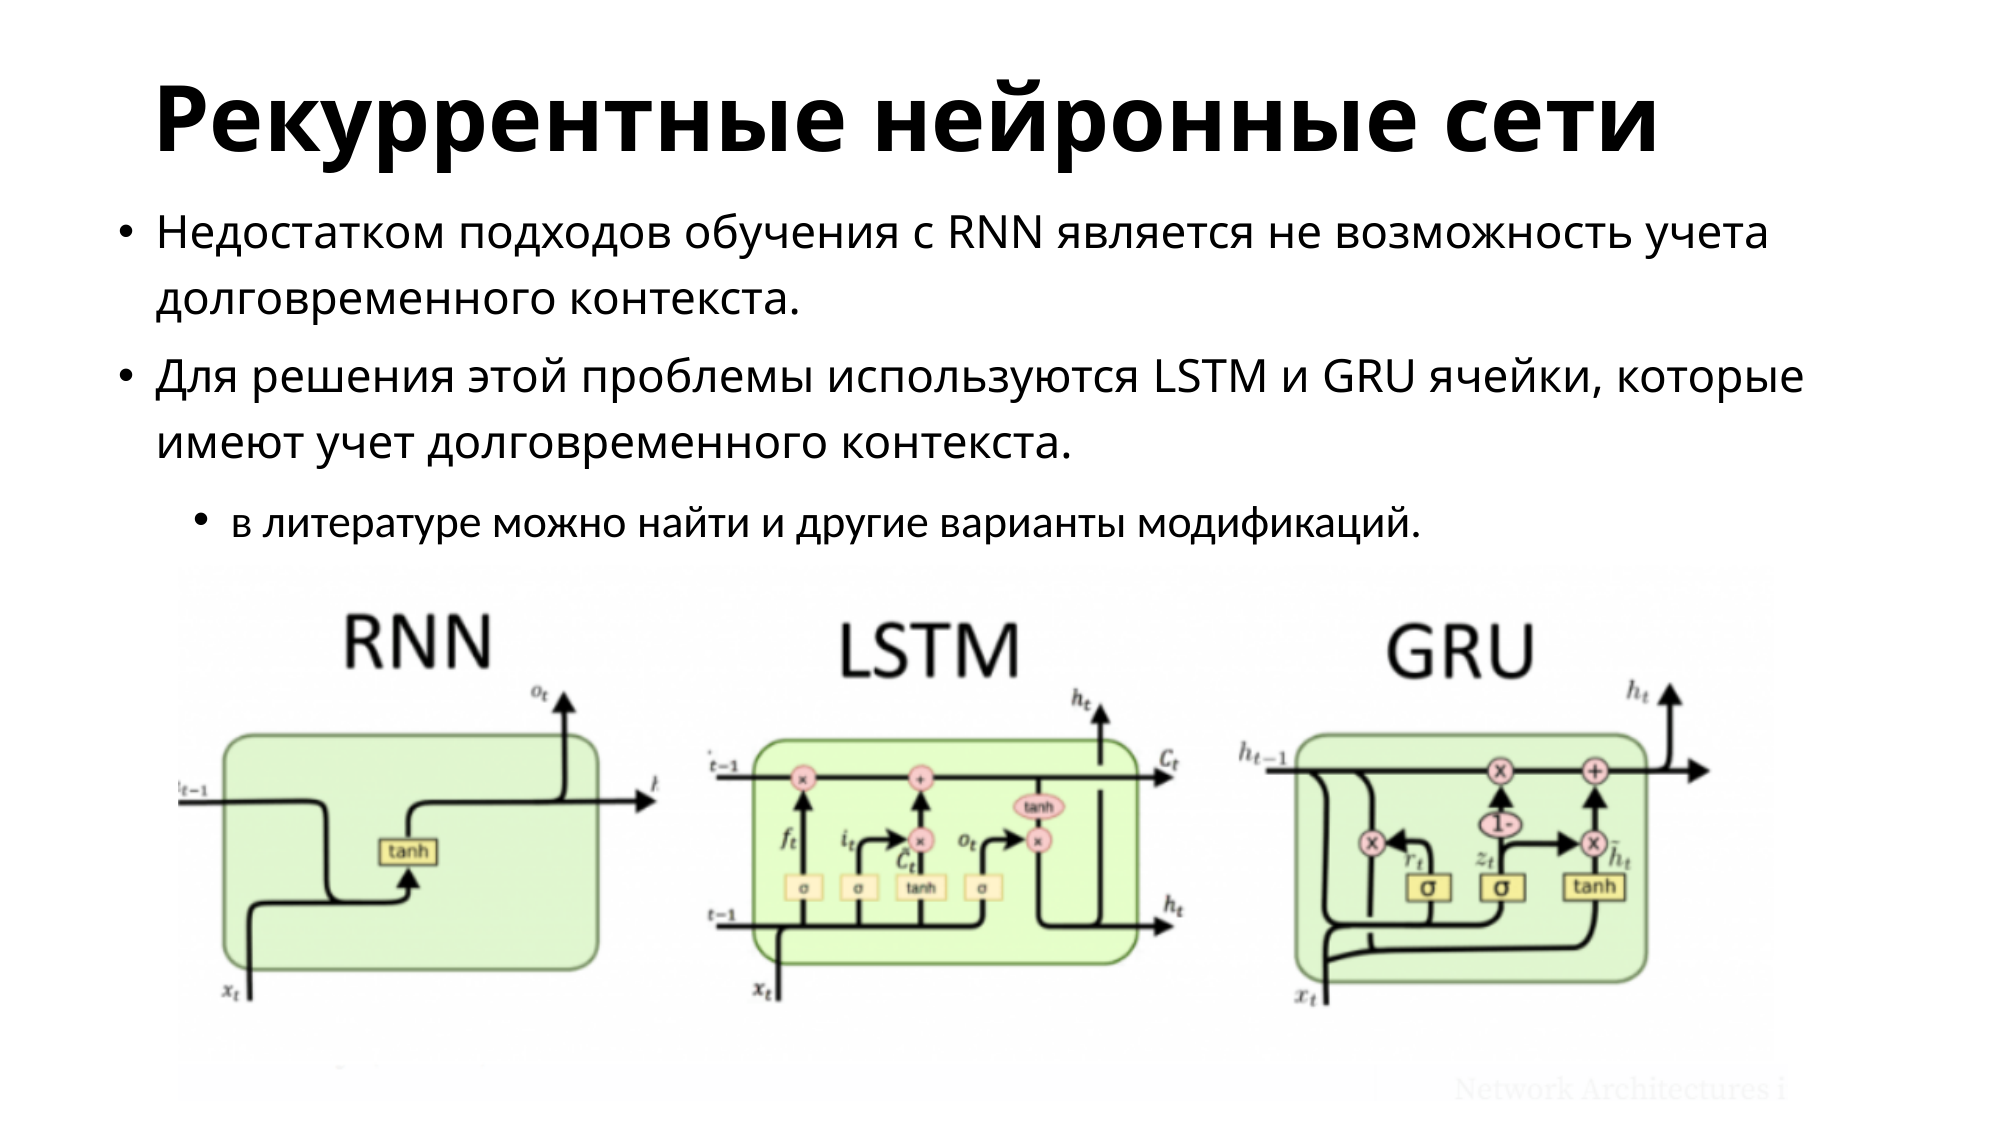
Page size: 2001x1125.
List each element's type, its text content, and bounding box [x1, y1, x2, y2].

picture [178, 565, 1788, 1101]
title Рекуррентные нейронные сети [137, 59, 1863, 184]
list Недостатком подходов обучения с RNN является не возможность учета долговременного контекста. Для решения этой проблемы используются LSTM и GRU ячейки, которые имеют учет долговременного контекста. в литературе можно найти и другие варианты модификаций. [103, 184, 1863, 1083]
